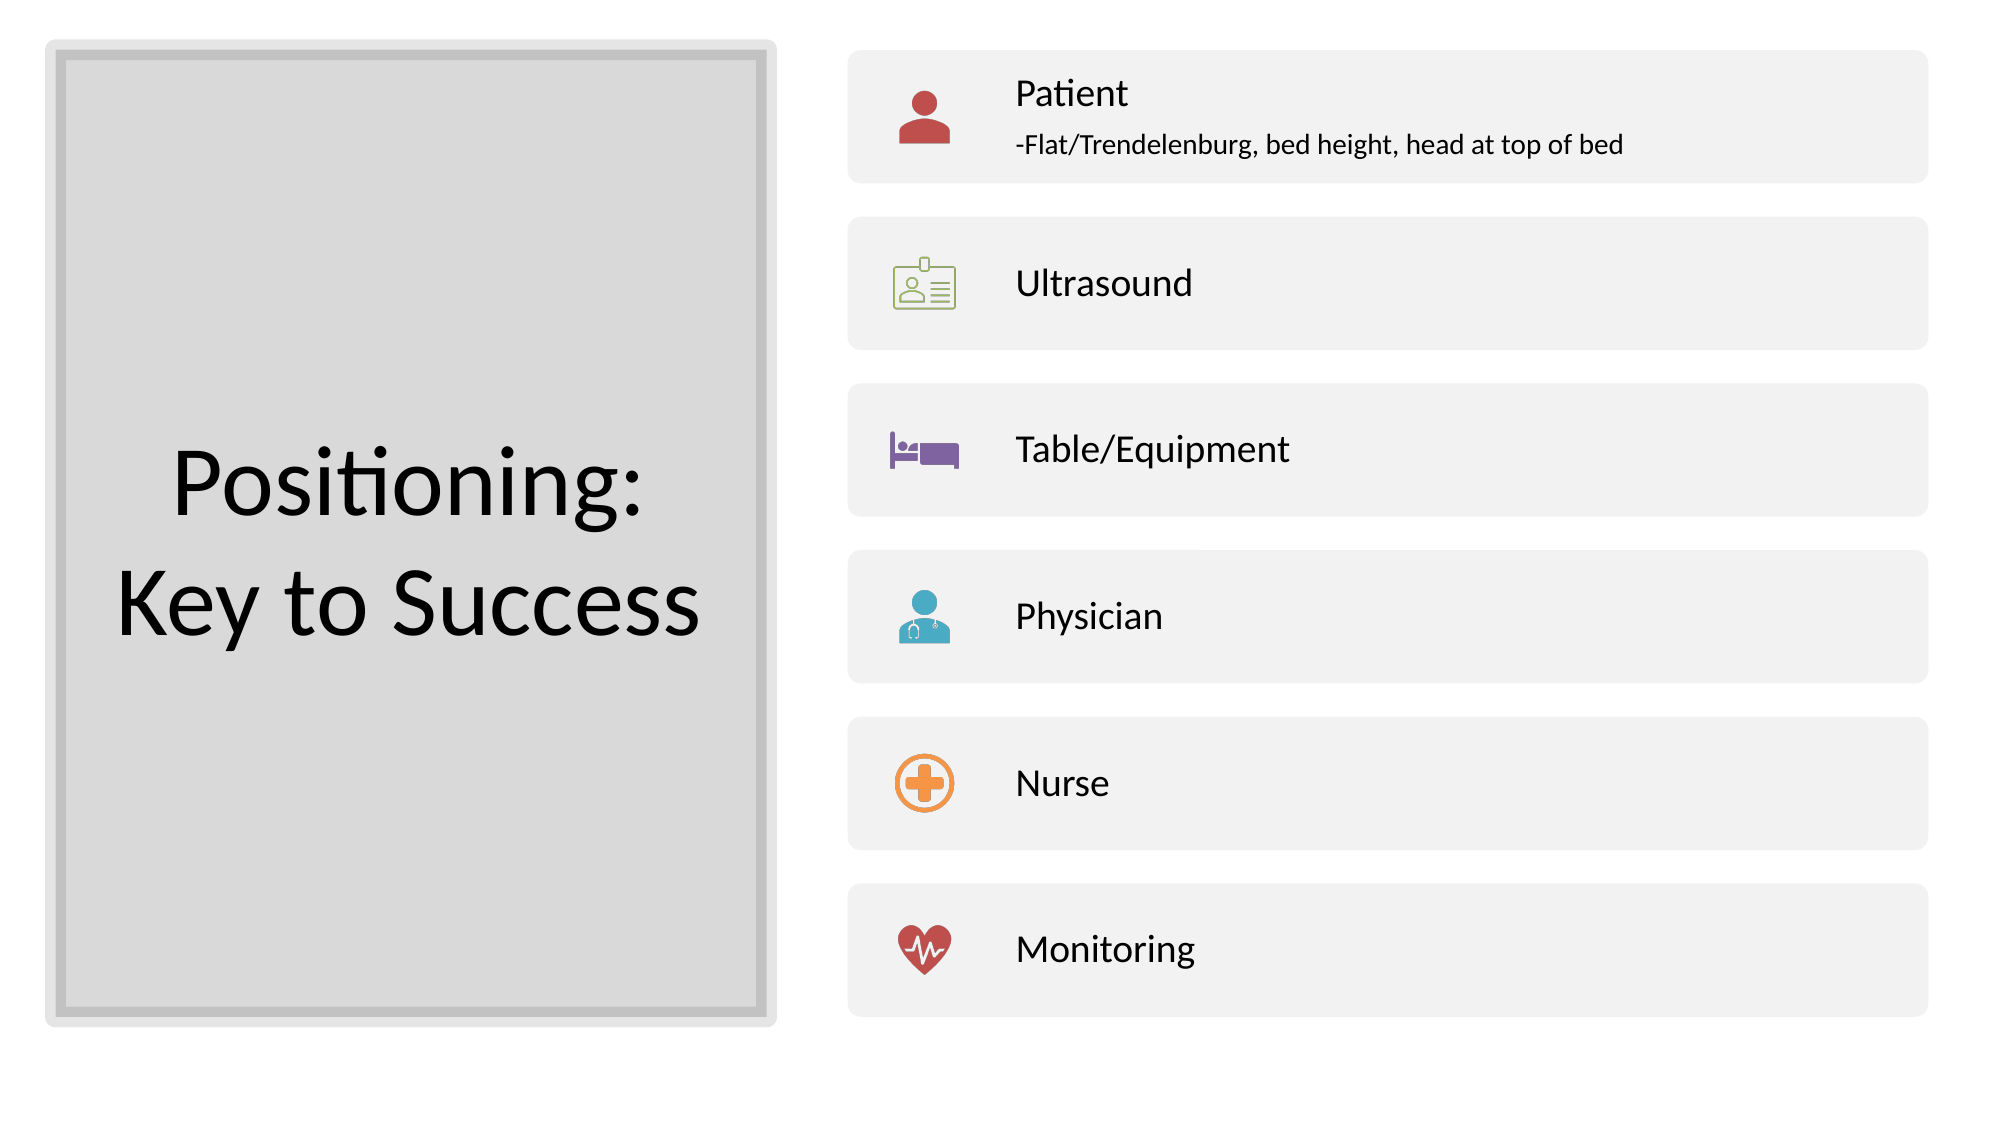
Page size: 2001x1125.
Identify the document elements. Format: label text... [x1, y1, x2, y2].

text_box [53, 48, 769, 1019]
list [847, 49, 1929, 1018]
title Positioning: Key to Success [97, 104, 722, 967]
